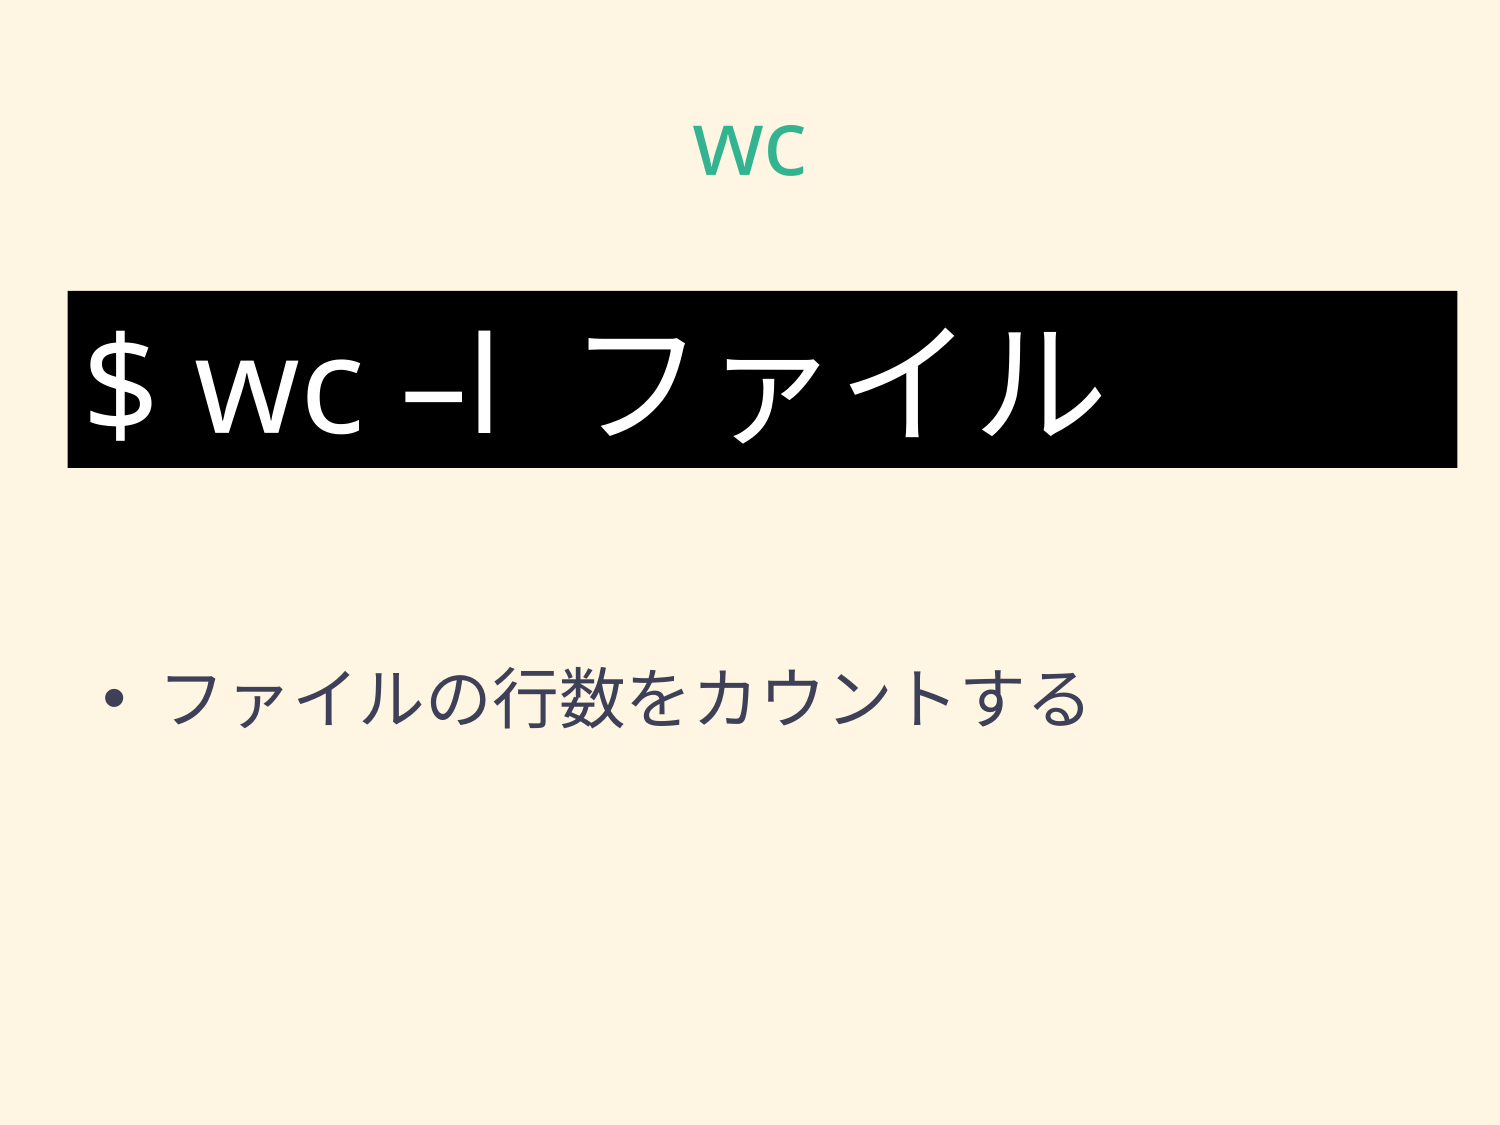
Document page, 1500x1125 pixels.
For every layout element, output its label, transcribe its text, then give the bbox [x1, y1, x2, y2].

title wc [75, 45, 1425, 233]
text_box ファイルの行数をカウントする [87, 649, 1438, 934]
list $ wc –l ファイル [67, 290, 1458, 468]
